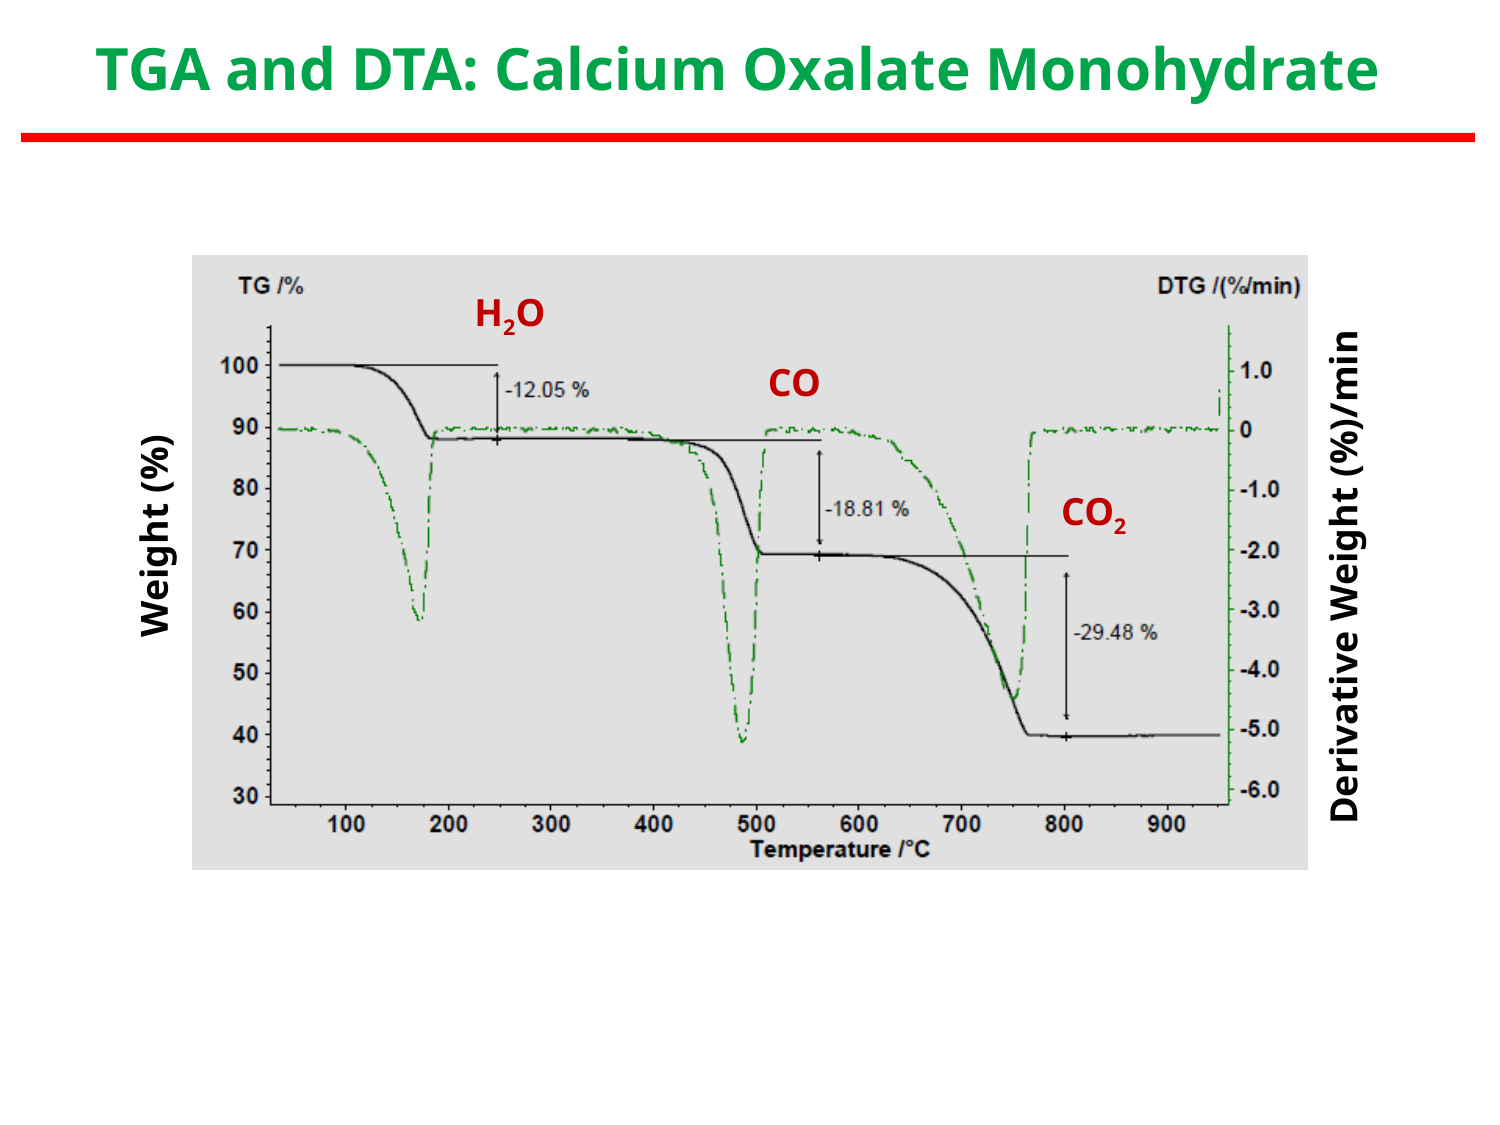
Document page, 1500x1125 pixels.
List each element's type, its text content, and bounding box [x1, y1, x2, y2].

text_box TGA and DTA: Calcium Oxalate Monohydrate [14, 24, 1477, 110]
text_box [122, 255, 1374, 870]
